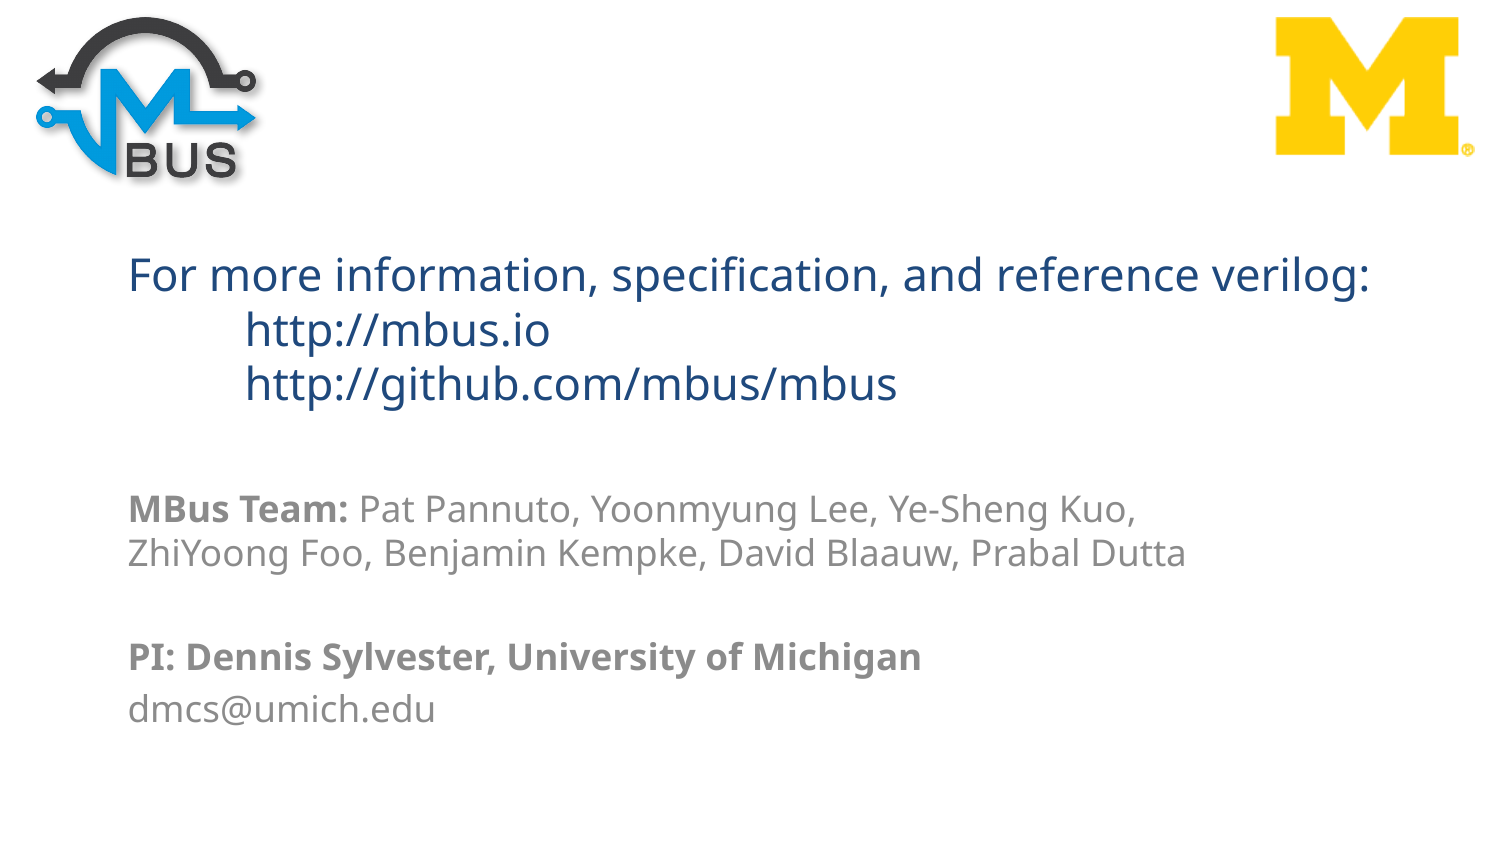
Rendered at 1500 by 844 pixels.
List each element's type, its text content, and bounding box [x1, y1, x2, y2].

picture [36, 99, 256, 178]
title For more information, specification, and reference verilog: http://mbus.io http://github.com/mbus/mbus [112, 237, 1457, 419]
picture [1274, 17, 1475, 157]
picture [36, 17, 256, 144]
subtitle MBus Team: Pat Pannuto, Yoonmyung Lee, Ye-Sheng Kuo, ZhiYoong Foo, Benjamin Kempke, David Blaauw, Prabal Dutta PI: Dennis Sylvester, University of Michigan dmcs@umich.edu [112, 478, 1276, 743]
picture [43, 113, 51, 121]
